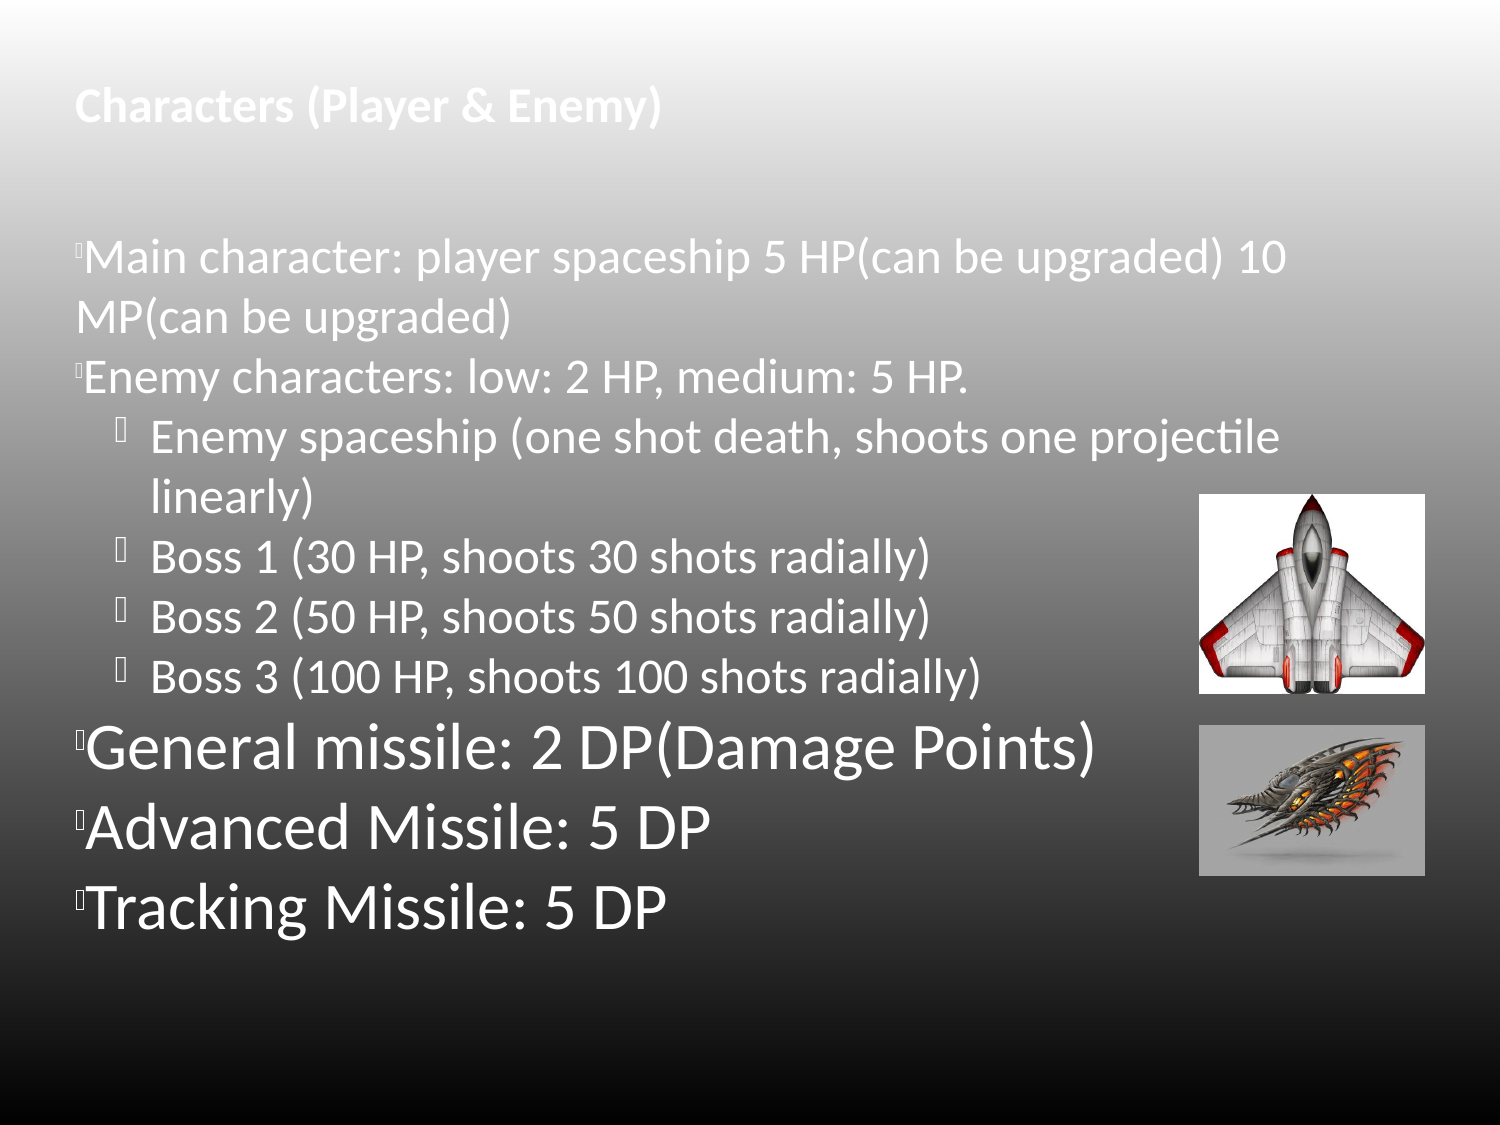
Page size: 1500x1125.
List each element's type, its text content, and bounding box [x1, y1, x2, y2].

picture [1199, 725, 1425, 876]
text_box Characters (Player & Enemy) [75, 0, 1350, 224]
picture [1199, 494, 1425, 694]
text_box Main character: player spaceship 5 HP(can be upgraded) 10 MP(can be upgraded) Enemy characters: low: 2 HP, medium: 5 HP. Enemy spaceship (one shot death, shoots one projectile linearly) Boss 1 (30 HP, shoots 30 shots radially) Boss 2 (50 HP, shoots 50 shots radially) Boss 3 (100 HP, shoots 100 shots radially) General missile: 2 DP(Damage Points) Advanced Missile: 5 DP Tracking Missile: 5 DP [75, 223, 1425, 876]
